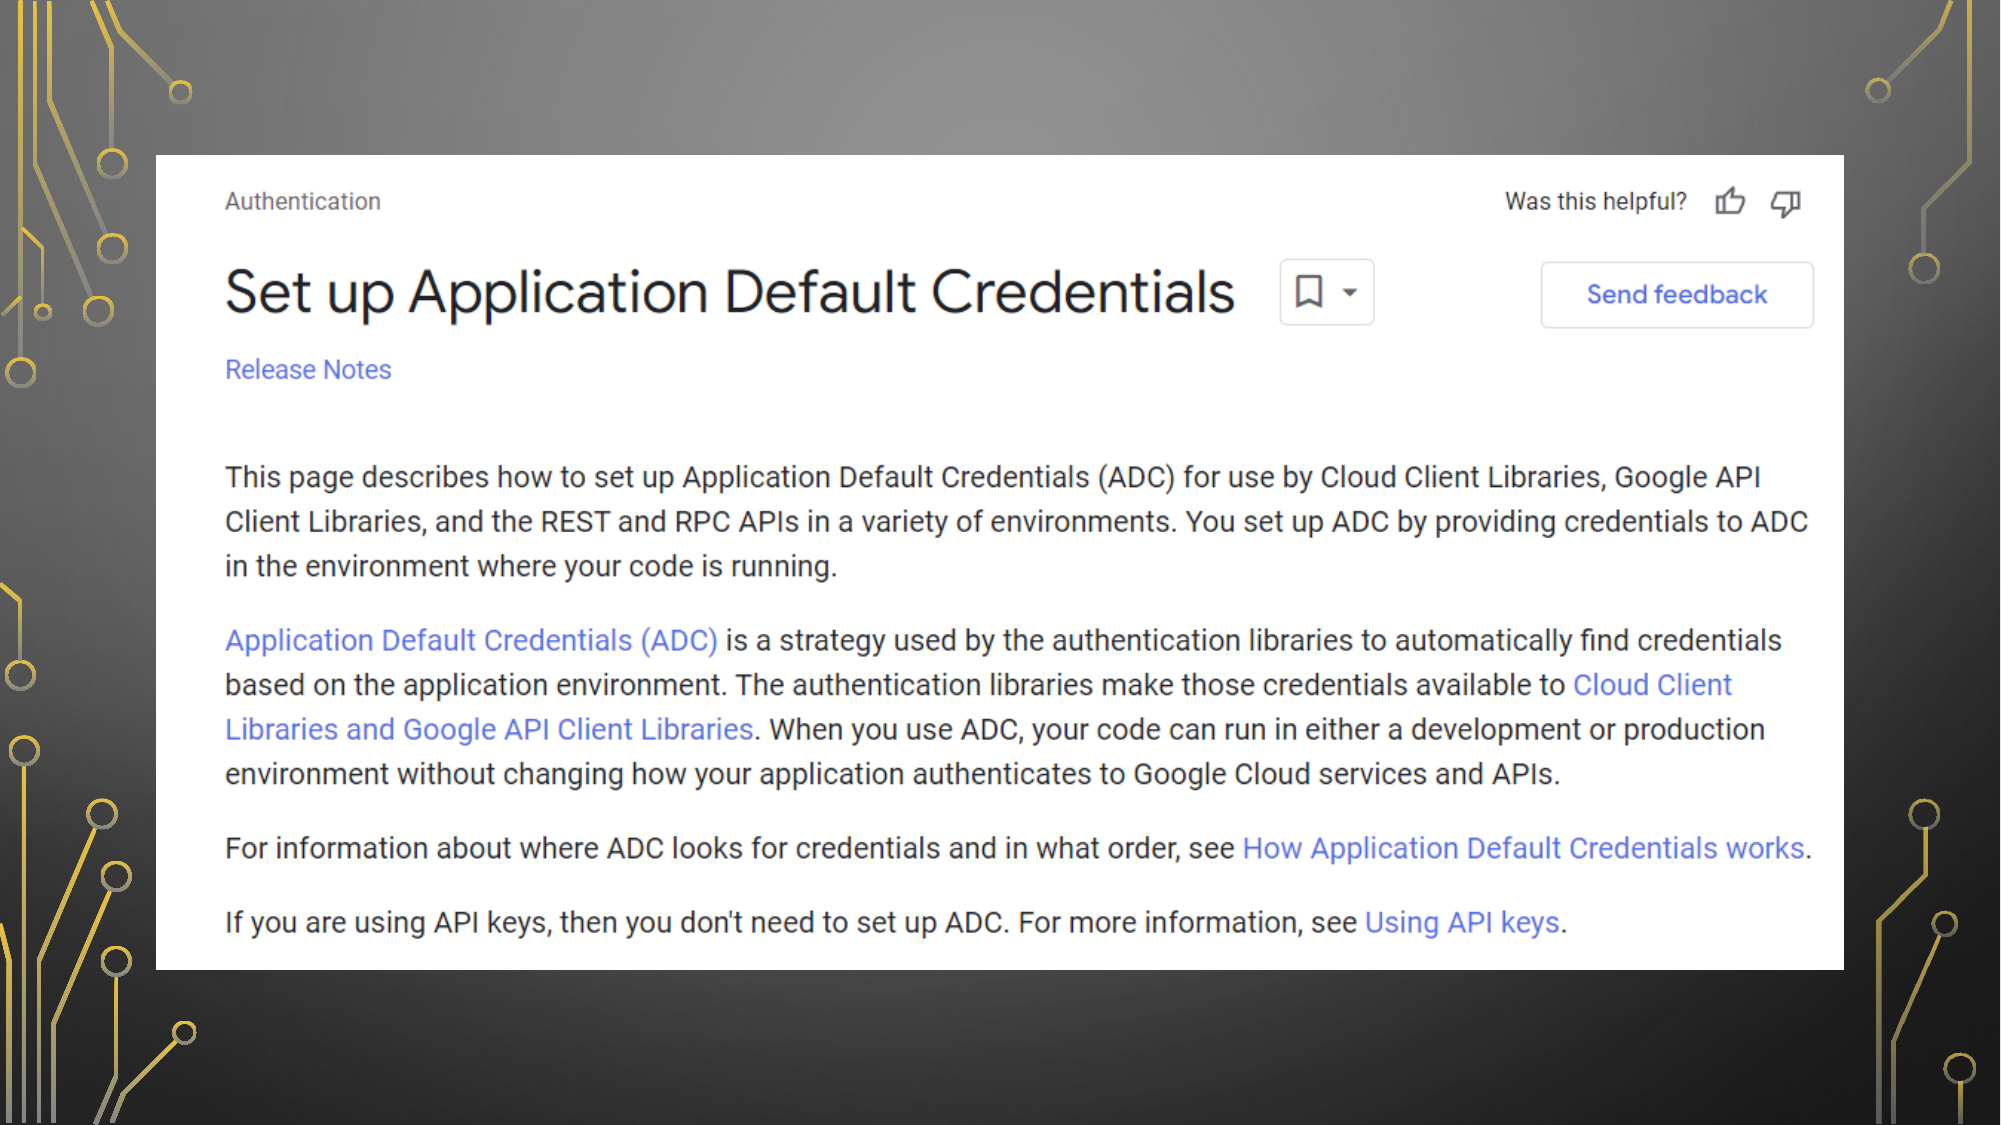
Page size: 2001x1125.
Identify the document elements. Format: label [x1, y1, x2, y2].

picture [156, 154, 1844, 970]
